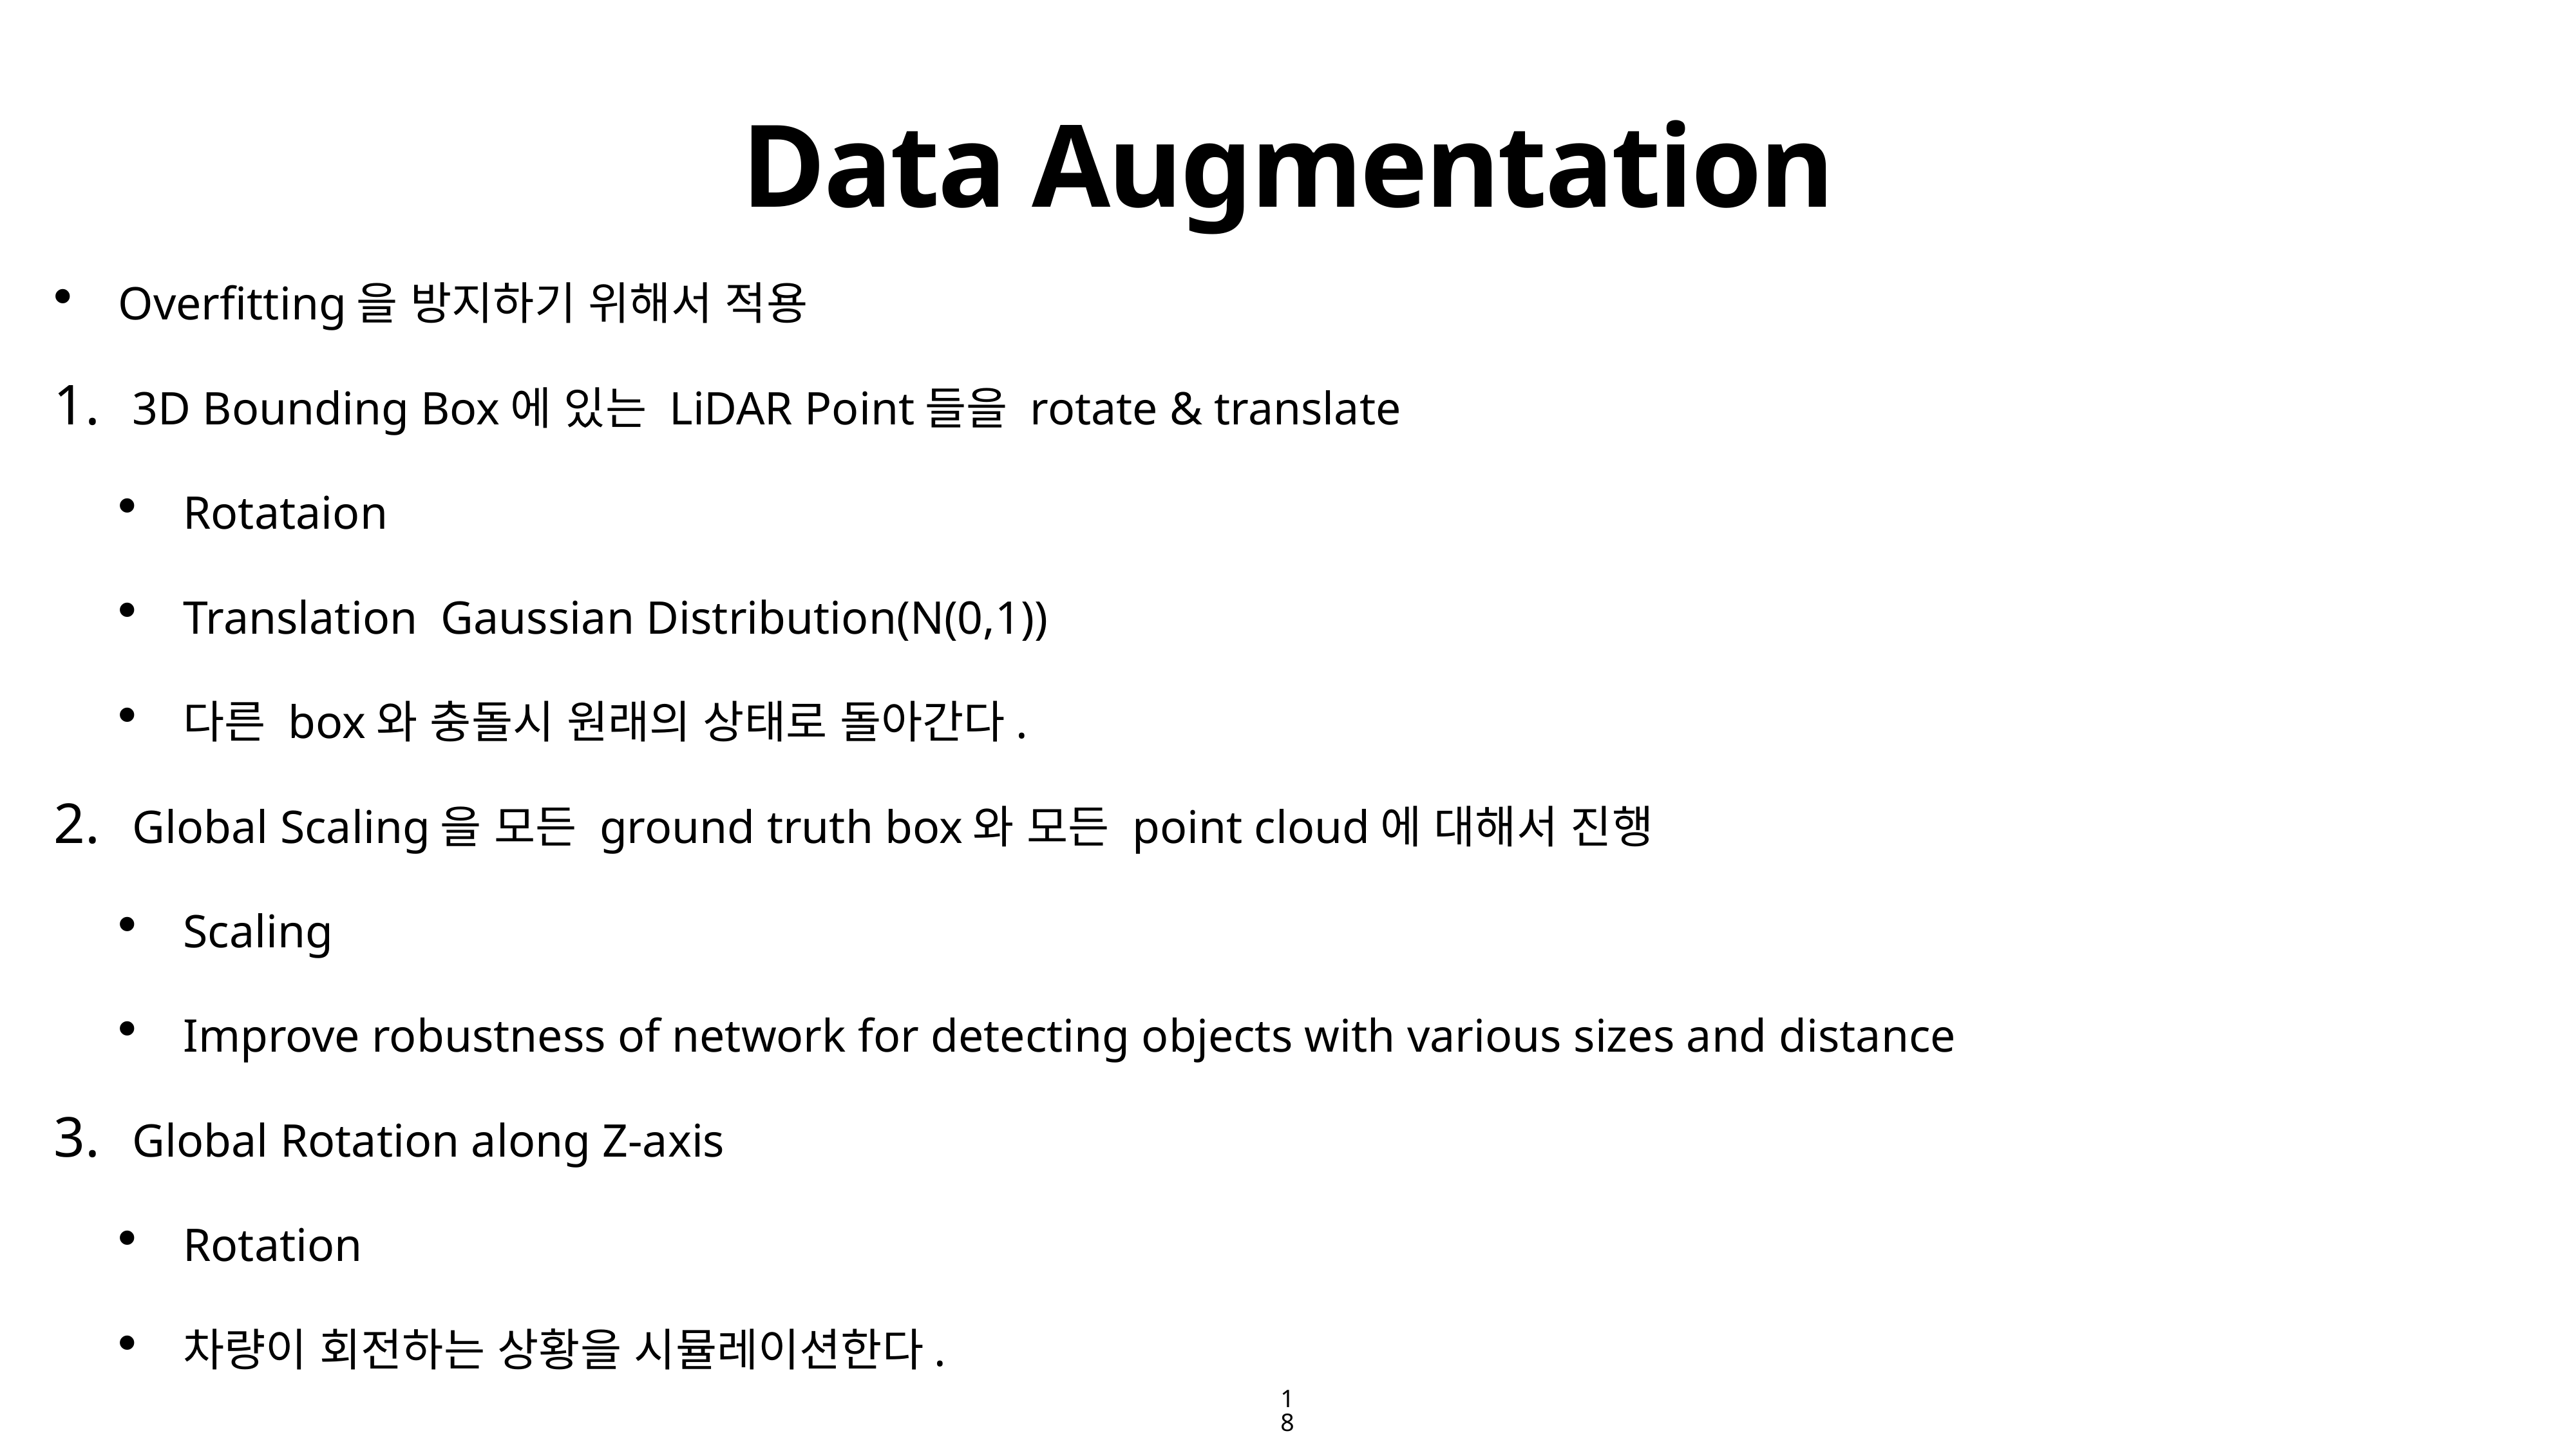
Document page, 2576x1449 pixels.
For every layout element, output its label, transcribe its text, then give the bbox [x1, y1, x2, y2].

slide_number 18 [1274, 1381, 1300, 1422]
title Data Augmentation [127, 113, 2449, 266]
